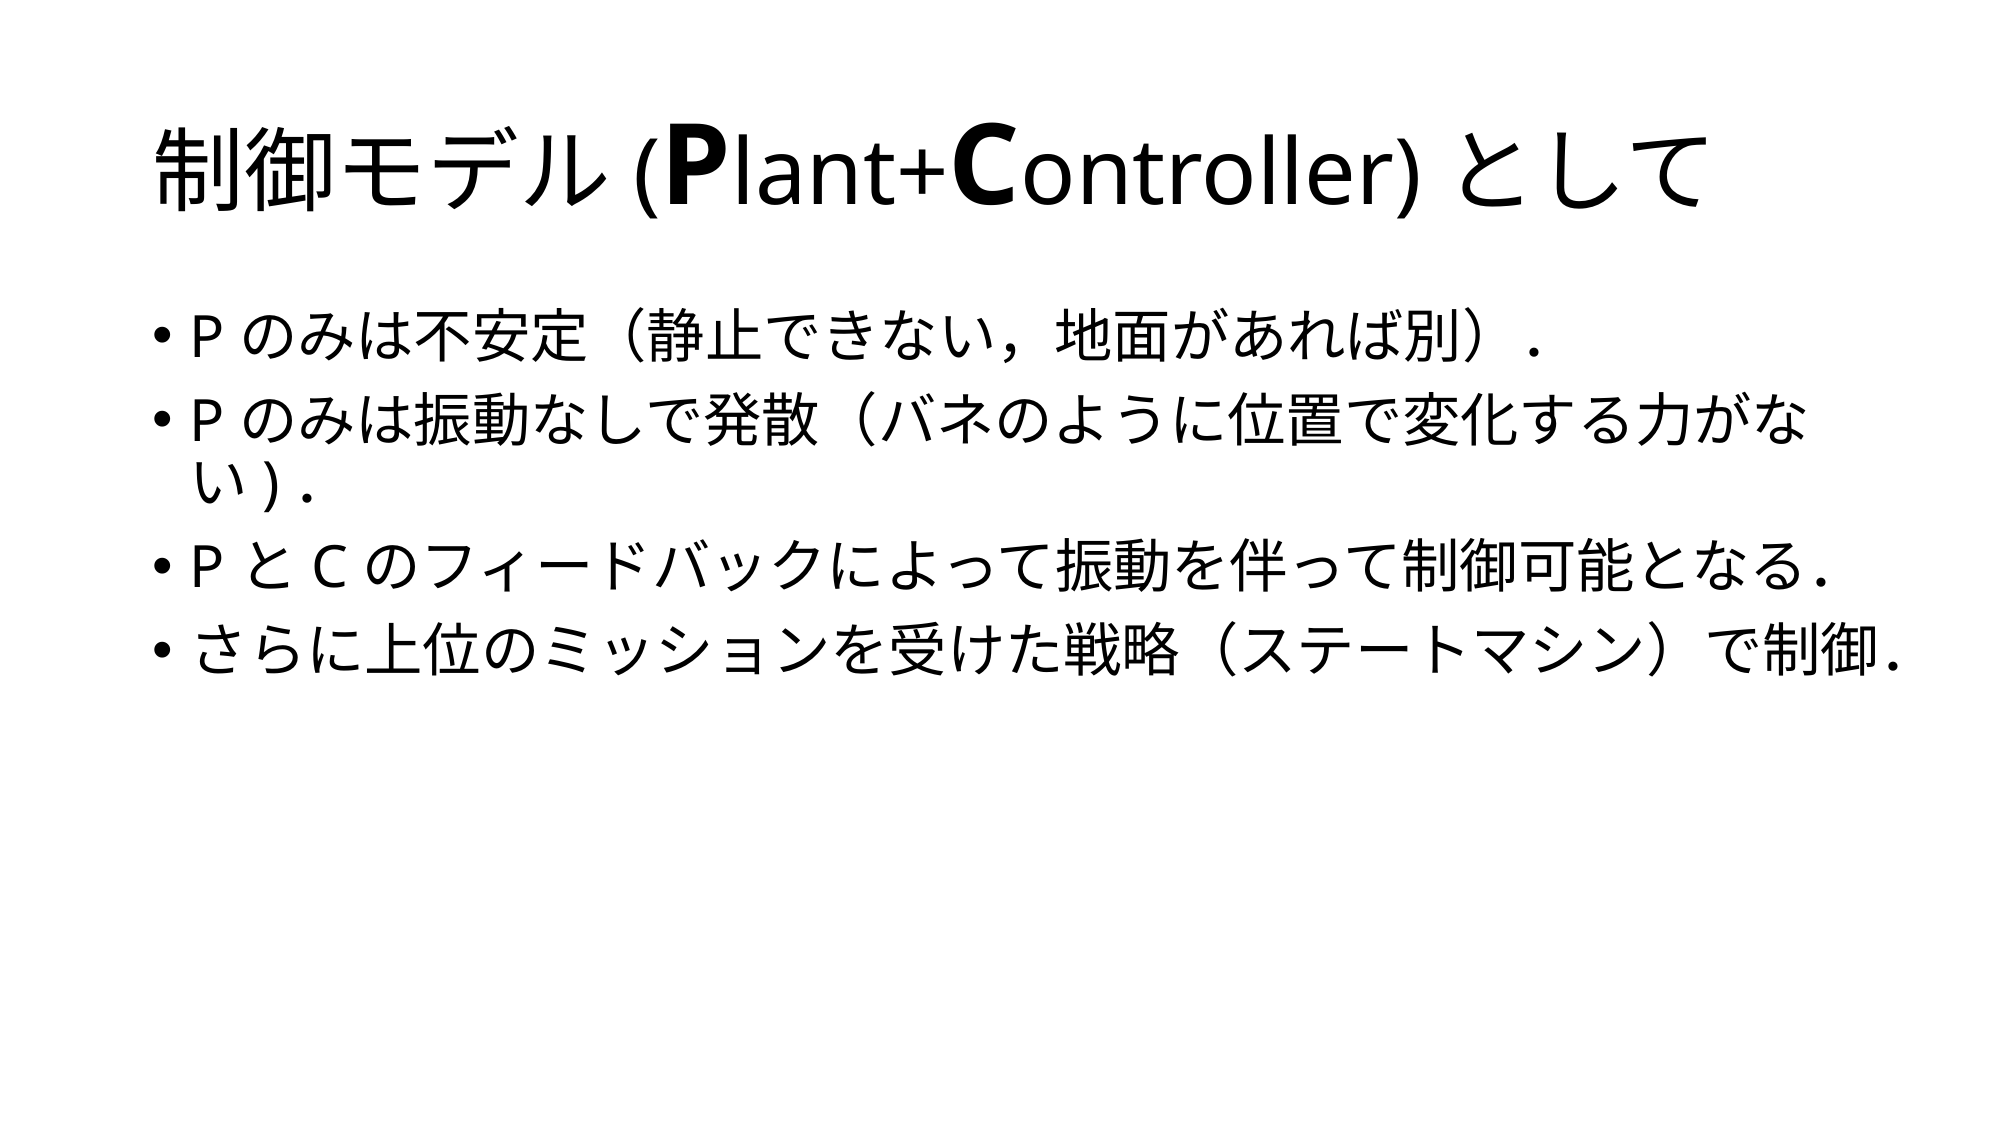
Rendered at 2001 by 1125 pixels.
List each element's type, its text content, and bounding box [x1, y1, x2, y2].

title 制御モデル(Plant+Controller)として [137, 59, 1863, 278]
list Pのみは不安定（静止できない，地面があれば別）． Pのみは振動なしで発散（バネのように位置で変化する力がない)． PとCのフィードバックによって振動を伴って制御可能となる． さらに上位のミッションを受けた戦略（ステートマシン）で制御． [137, 299, 1972, 1014]
